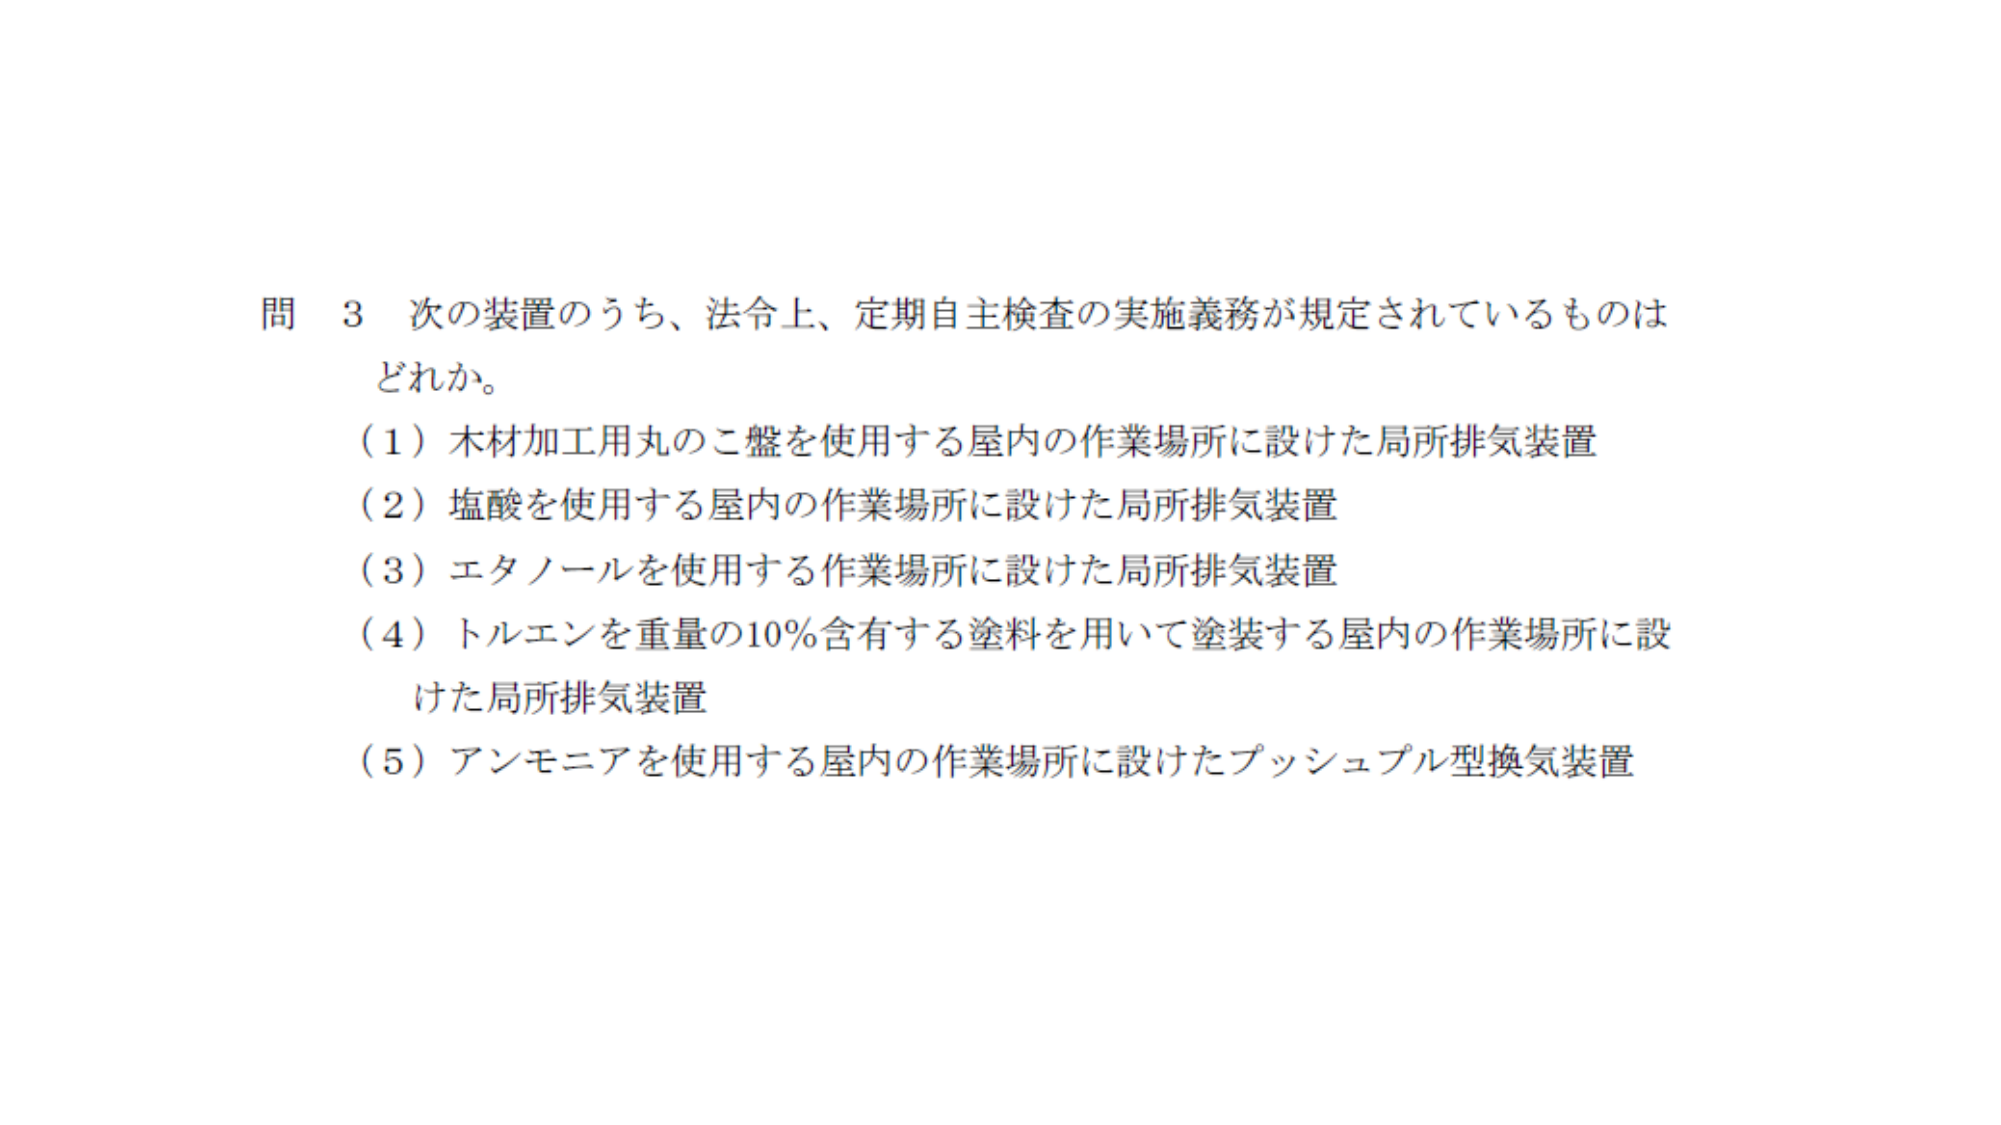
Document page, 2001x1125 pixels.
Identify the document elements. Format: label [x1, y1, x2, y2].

picture [249, 283, 1688, 794]
